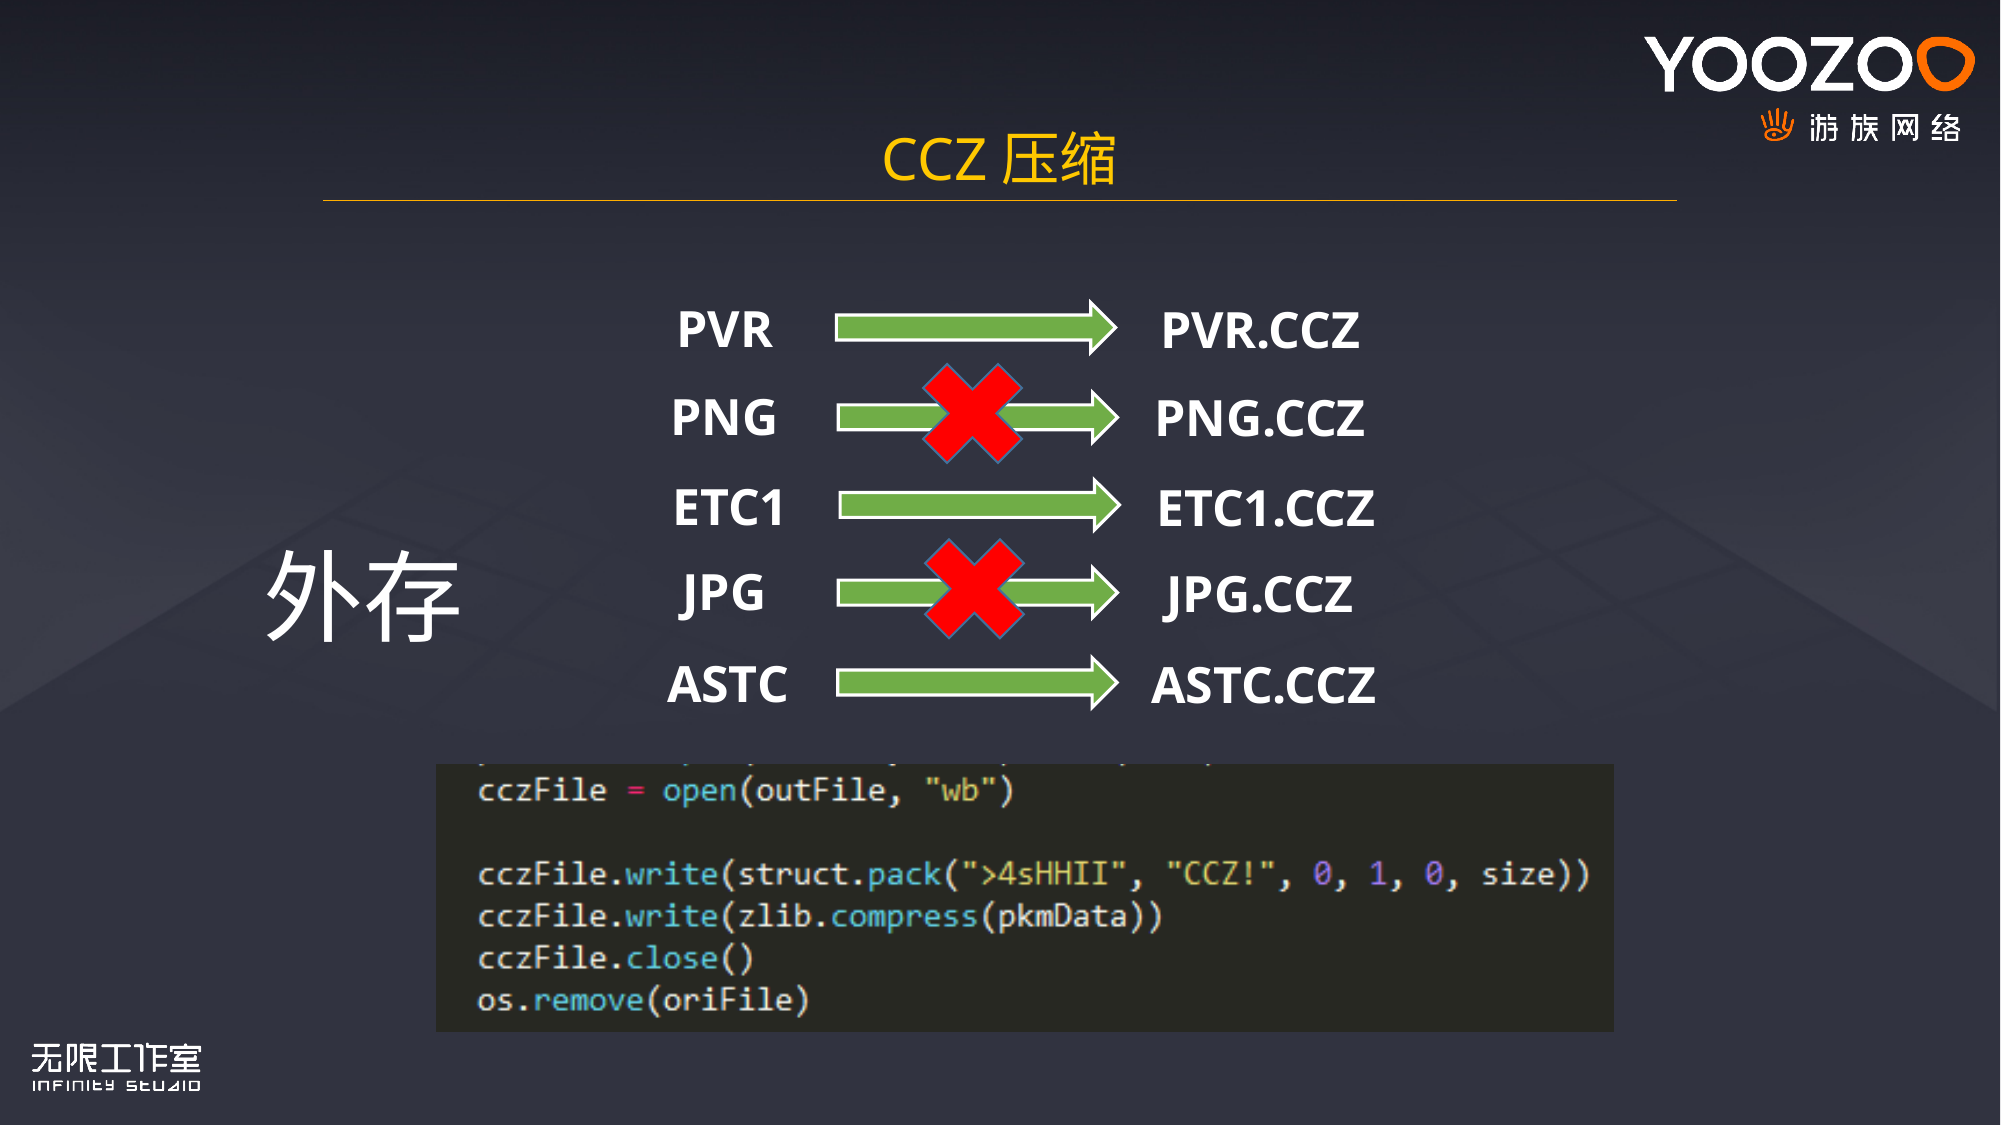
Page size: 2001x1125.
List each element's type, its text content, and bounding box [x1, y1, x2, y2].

picture [0, 0, 2001, 1125]
text_box 外存 [255, 526, 471, 662]
text_box ASTC.CCZ [1060, 646, 1467, 722]
text_box JPG.CCZ [1056, 554, 1464, 630]
text_box JPG [521, 553, 928, 629]
text_box [836, 302, 1116, 353]
text_box ASTC [524, 645, 932, 721]
text_box CCZ压缩 [363, 114, 1637, 200]
text_box ETC1.CCZ [1062, 468, 1470, 544]
text_box [998, 392, 1118, 443]
text_box PVR.CCZ [1056, 291, 1464, 367]
text_box ETC1 [527, 467, 934, 543]
text_box [838, 404, 947, 430]
text_box [1000, 567, 1118, 618]
text_box [840, 479, 1120, 530]
text_box [925, 539, 1024, 639]
text_box PVR [521, 290, 928, 366]
text_box PNG [521, 378, 928, 453]
text_box [838, 580, 949, 606]
text_box PNG.CCZ [1056, 379, 1464, 455]
text_box [923, 364, 1023, 463]
text_box [837, 657, 1118, 708]
